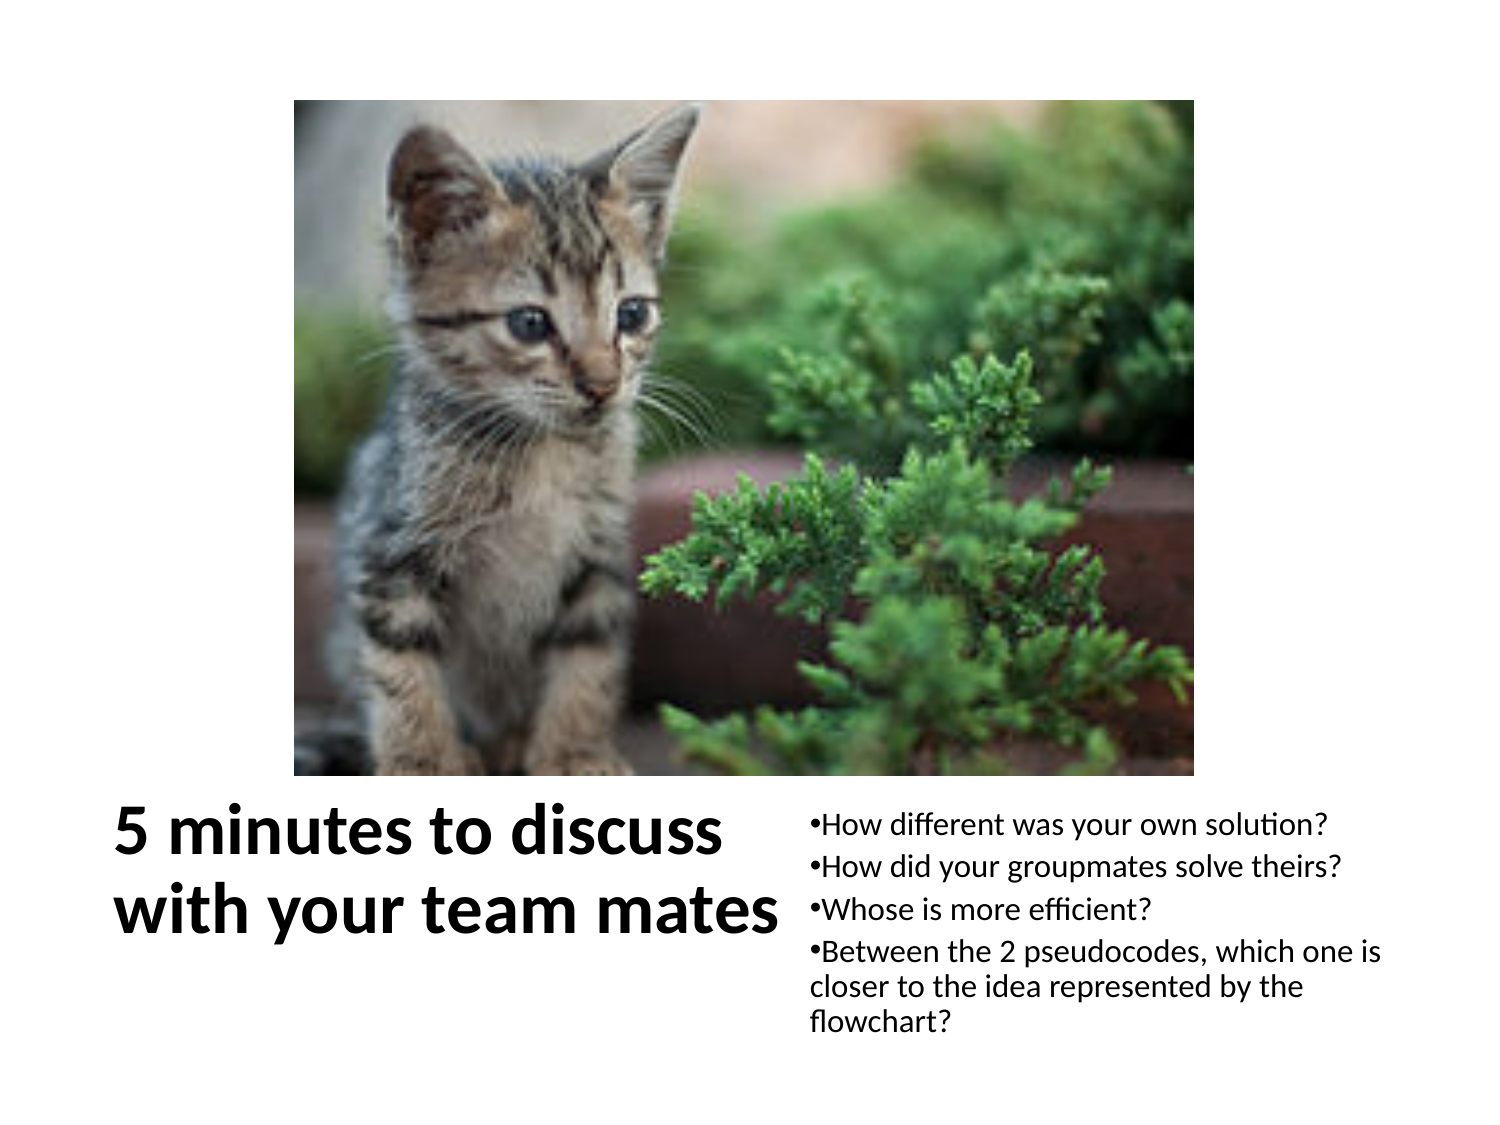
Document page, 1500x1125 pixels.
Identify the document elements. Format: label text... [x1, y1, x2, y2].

picture [293, 100, 1195, 776]
list How different was your own solution? How did your groupmates solve theirs? Whose is more efficient? Between the 2 pseudocodes, which one is closer to the idea represented by the flowchart? [794, 800, 1401, 1048]
title 5 minutes to discuss with your team mates [99, 746, 825, 995]
